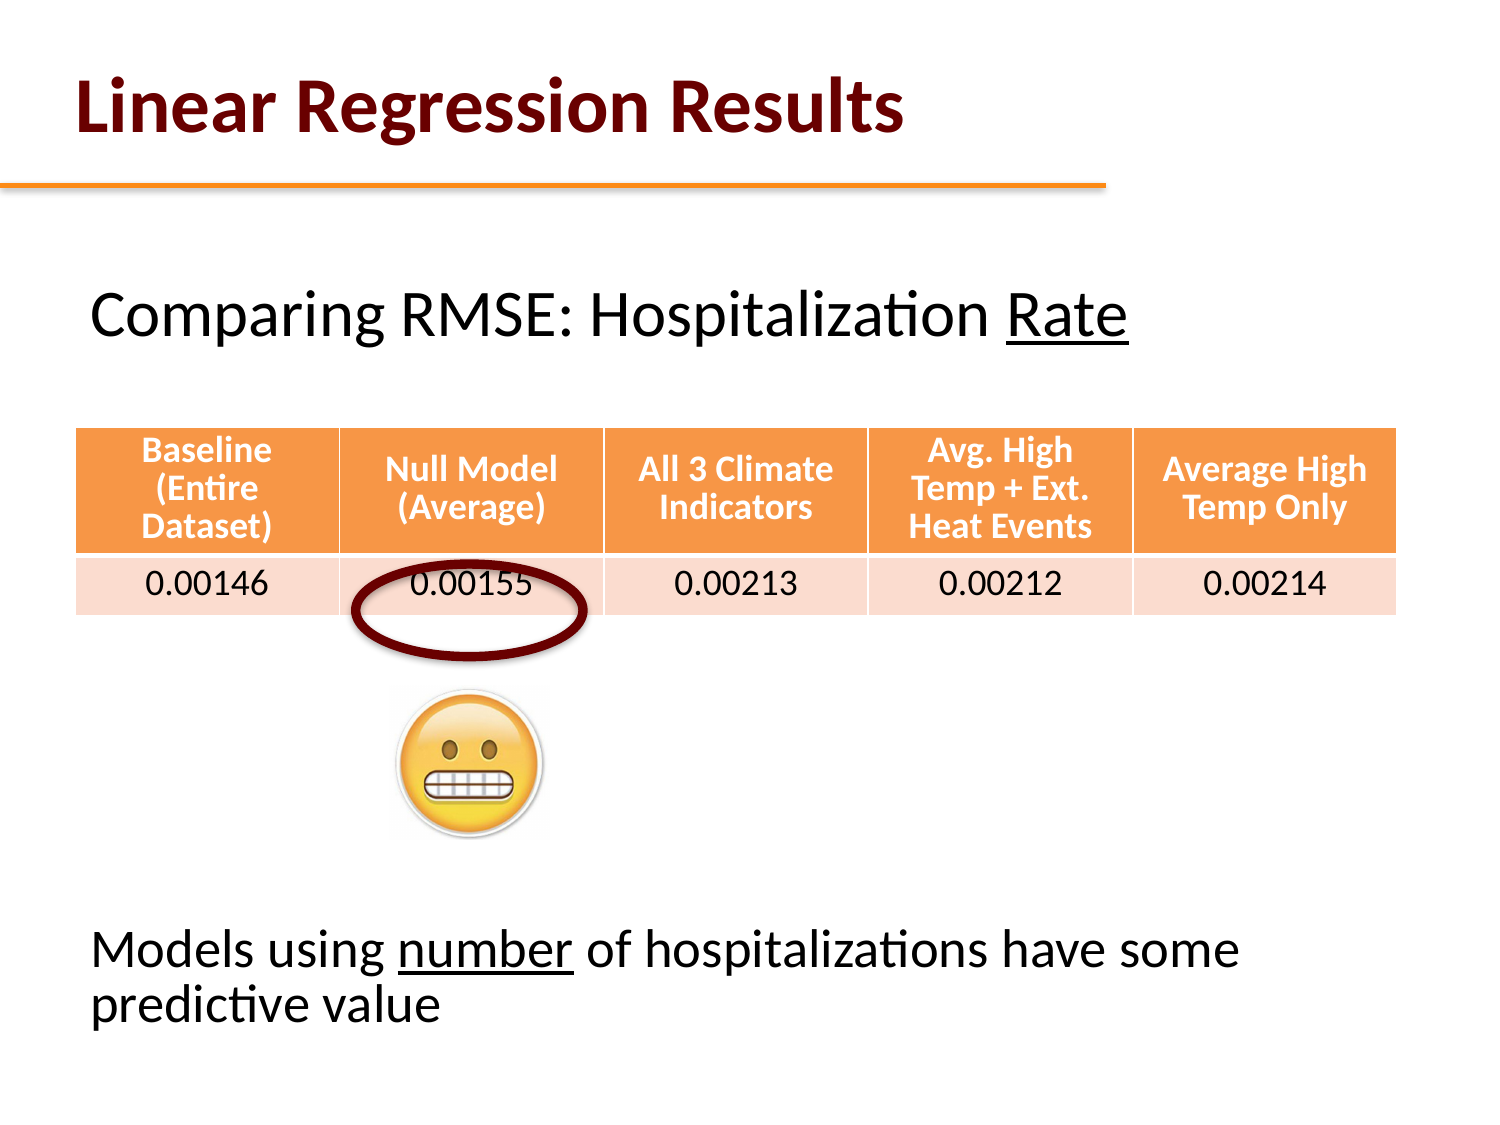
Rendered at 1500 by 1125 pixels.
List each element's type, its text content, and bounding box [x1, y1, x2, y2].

picture [389, 684, 550, 840]
table_header Avg. High Temp + Ext. Heat Events [869, 428, 1132, 553]
table_cell 0.00214 [1134, 558, 1396, 615]
text_box Linear Regression Results [60, 20, 1484, 182]
table_header All 3 Climate Indicators [605, 428, 867, 553]
table_cell 0.00155 [340, 558, 603, 615]
list Comparing RMSE: Hospitalization Rate [75, 262, 1425, 388]
table_header Null Model (Average) [340, 428, 603, 553]
table_header Average High Temp Only [1134, 428, 1396, 553]
table_cell 0.00146 [76, 558, 339, 615]
table_cell 0.00213 [605, 558, 867, 615]
table_cell 0.00212 [869, 558, 1132, 615]
text_box Models using number of hospitalizations have some predictive value [74, 919, 1425, 1044]
text_box [354, 563, 584, 658]
table_header Baseline (Entire Dataset) [76, 428, 339, 553]
